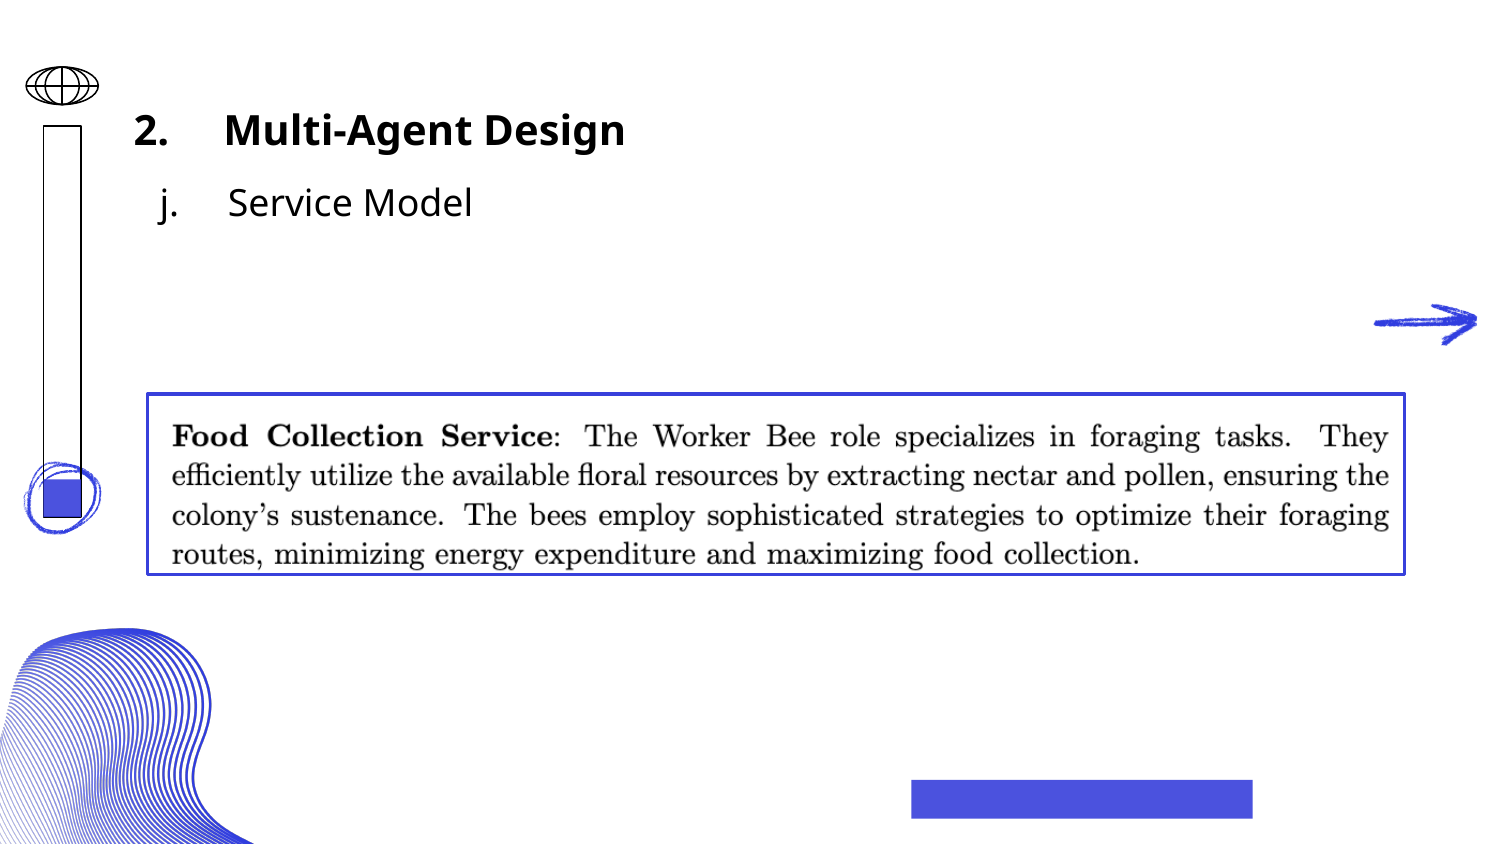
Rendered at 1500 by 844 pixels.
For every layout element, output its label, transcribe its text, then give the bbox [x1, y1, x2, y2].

picture [23, 461, 102, 535]
text_box j. Service Model [144, 164, 1408, 274]
picture [44, 461, 80, 479]
picture [1374, 304, 1478, 346]
picture [0, 628, 346, 844]
picture [148, 395, 1404, 574]
title 2. Multi-Agent Design [118, 88, 1382, 189]
